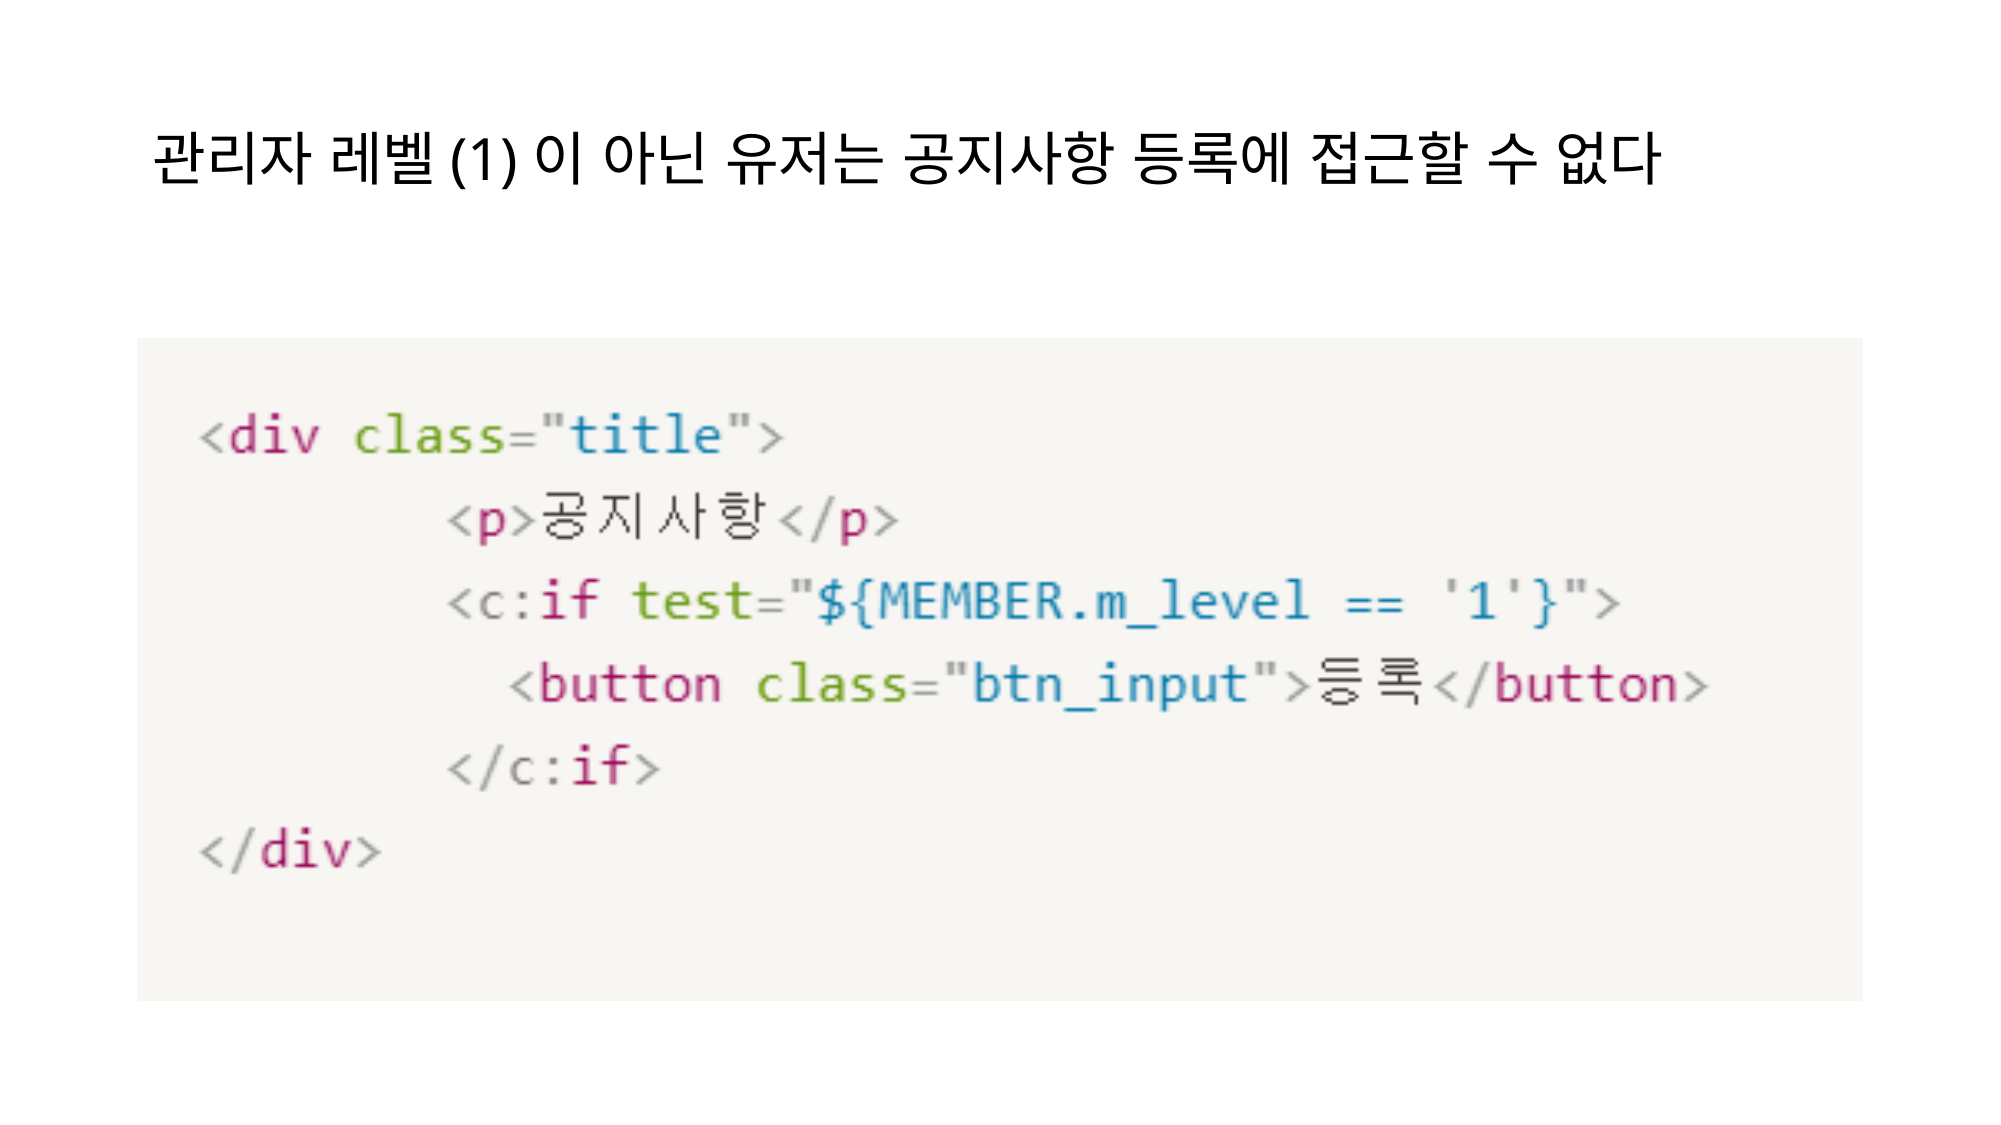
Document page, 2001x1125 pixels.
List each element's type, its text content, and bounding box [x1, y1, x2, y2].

text_box 관리자 레벨(1)이 아닌 유저는 공지사항 등록에 접근할 수 없다 [137, 47, 1863, 201]
picture [137, 338, 1863, 1002]
